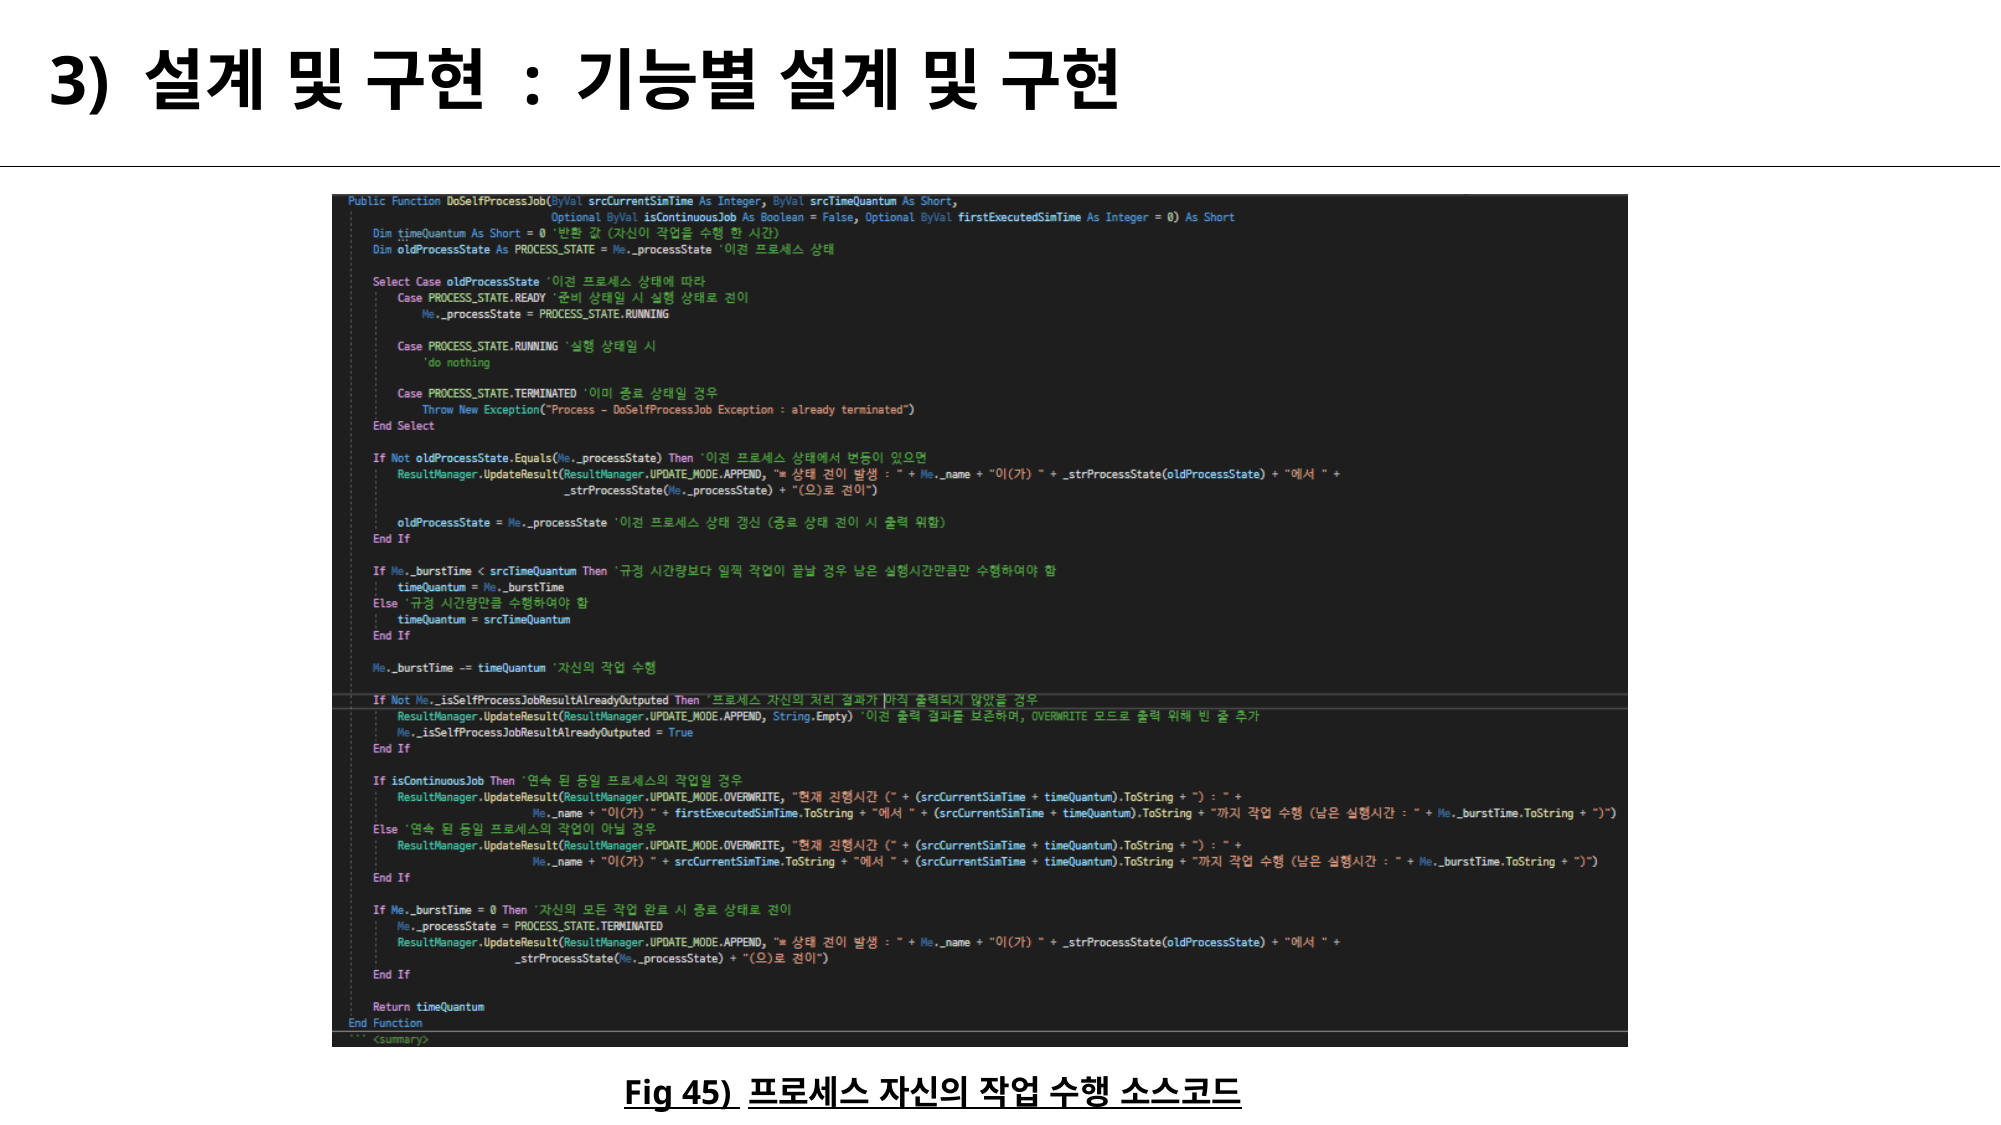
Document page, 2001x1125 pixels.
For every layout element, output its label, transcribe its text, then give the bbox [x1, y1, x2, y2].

picture [332, 194, 1628, 1047]
text_box Fig 45) 프로세스 자신의 작업 수행 소스코드 [609, 1063, 1352, 1119]
title 3) 설계 및 구현 : 기능별 설계 및 구현 [0, 0, 2000, 166]
